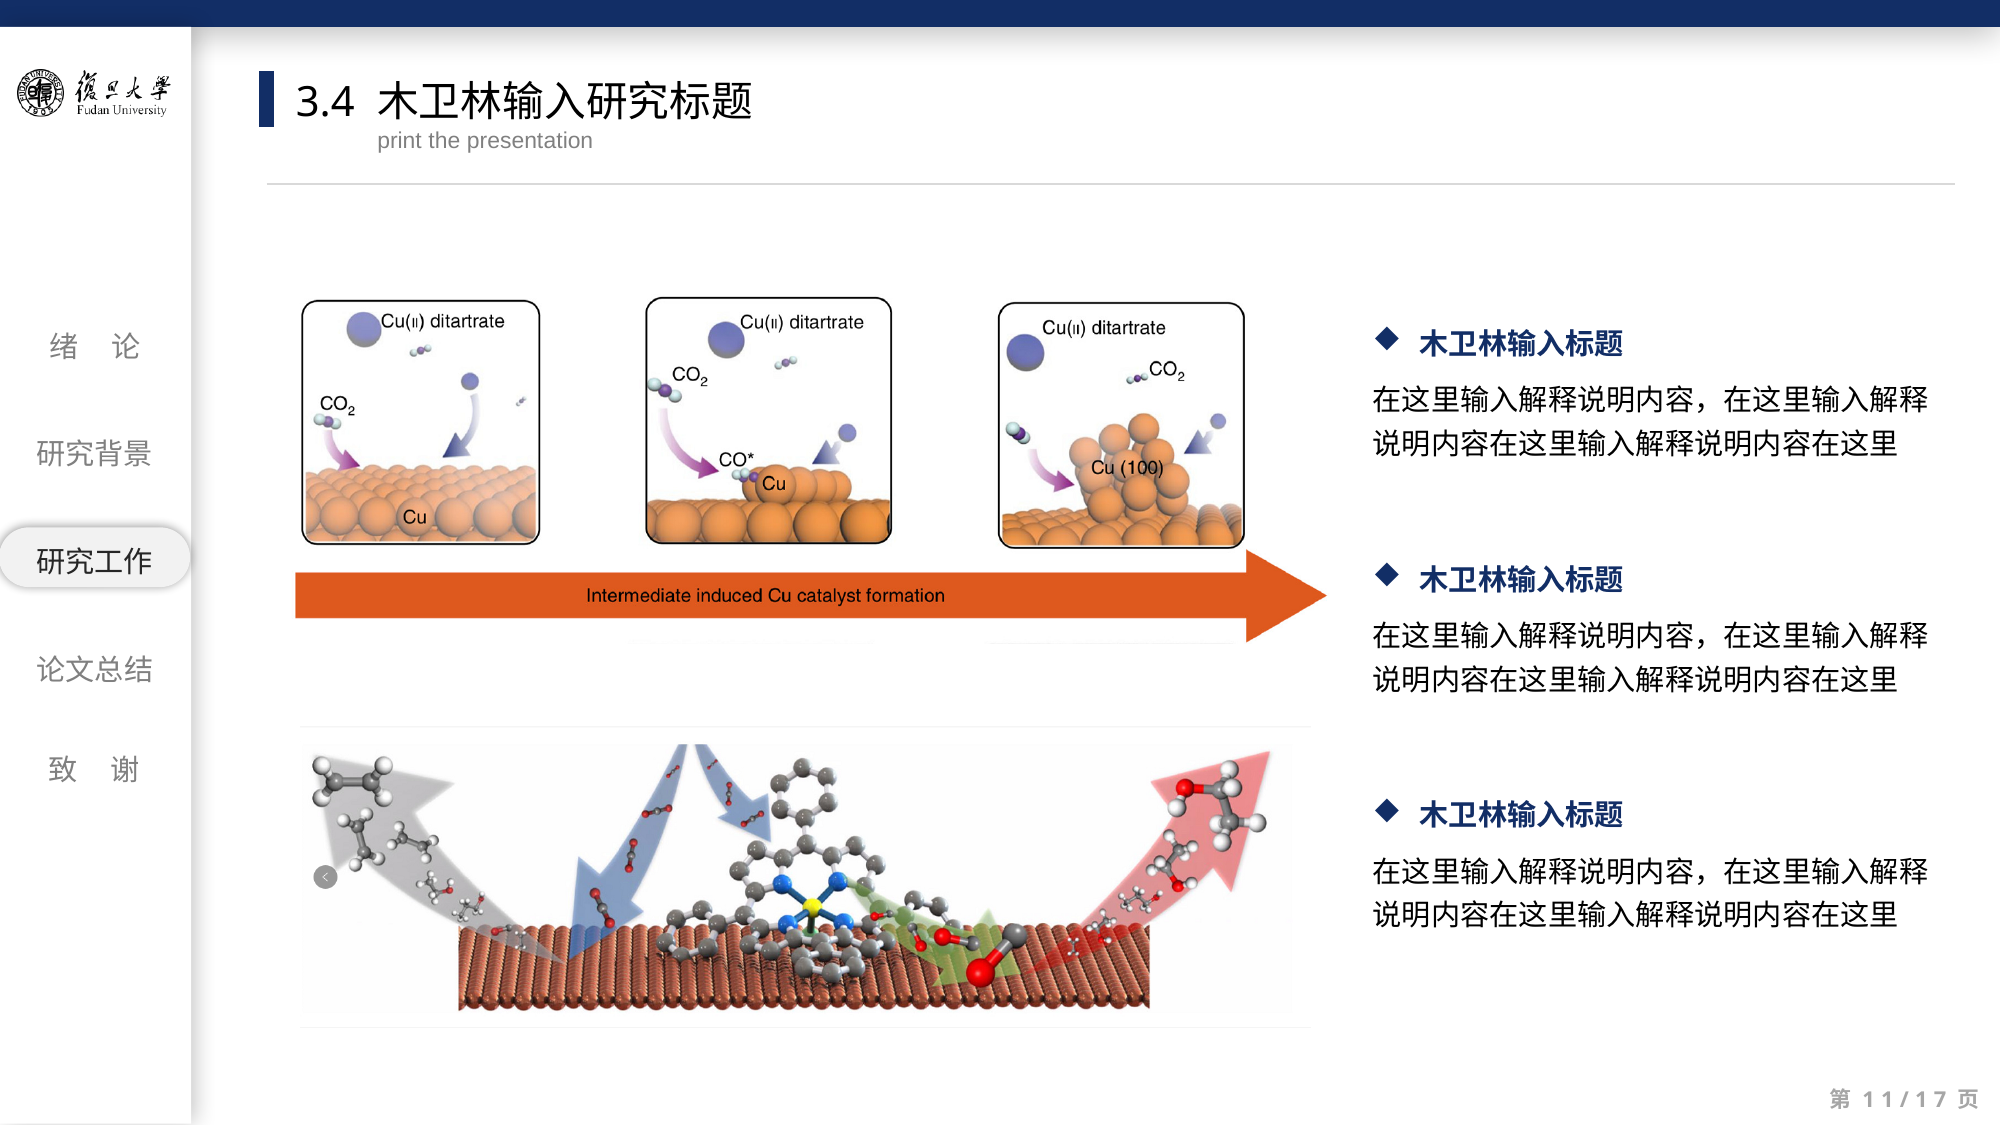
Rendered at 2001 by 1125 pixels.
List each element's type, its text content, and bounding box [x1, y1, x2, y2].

text_box 木卫林输入标题 在这里输入解释说明内容，在这里输入解释说明内容在这里输入解释说明内容在这里 [1357, 309, 1957, 468]
text_box 木卫林输入标题 在这里输入解释说明内容，在这里输入解释说明内容在这里输入解释说明内容在这里 [1357, 544, 1957, 704]
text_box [0, 26, 192, 1124]
text_box 3.4 [280, 67, 362, 133]
text_box 第11/17页 [1808, 1077, 2000, 1119]
text_box 木卫林输入标题 在这里输入解释说明内容，在这里输入解释说明内容在这里输入解释说明内容在这里 [1357, 780, 1957, 939]
picture [280, 290, 1330, 644]
picture [300, 726, 1311, 1028]
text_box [362, 67, 794, 159]
text_box [0, 0, 2000, 28]
